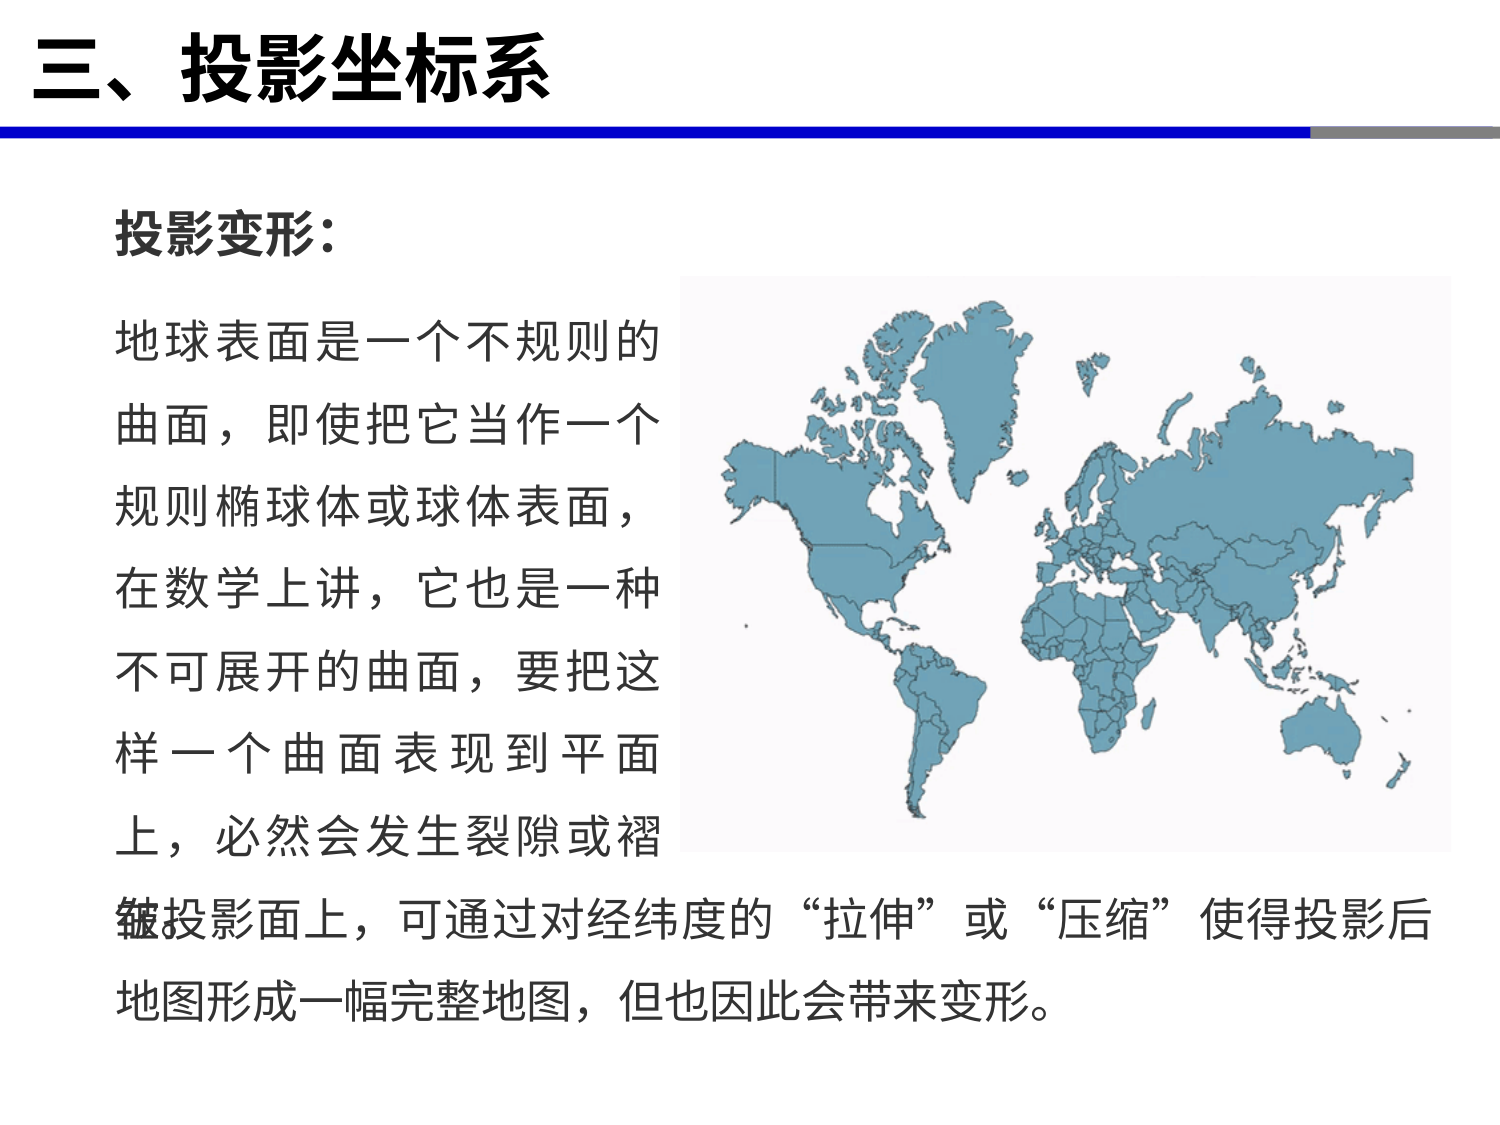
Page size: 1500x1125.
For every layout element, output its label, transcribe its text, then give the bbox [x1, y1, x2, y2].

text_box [676, 276, 1452, 863]
text_box 在投影面上，可通过对经纬度的“拉伸”或“压缩”使得投影后地图形成一幅完整地图，但也因此会带来变形。 [100, 855, 1449, 1036]
title 三、投影坐标系 [0, 1, 1479, 132]
text_box 投影变形： 地球表面是一个不规则的曲面，即使把它当作一个规则椭球体或球体表面，在数学上讲，它也是一种不可展开的曲面，要把这样一个曲面表现到平面上，必然会发生裂隙或褶皱。 [100, 164, 677, 855]
